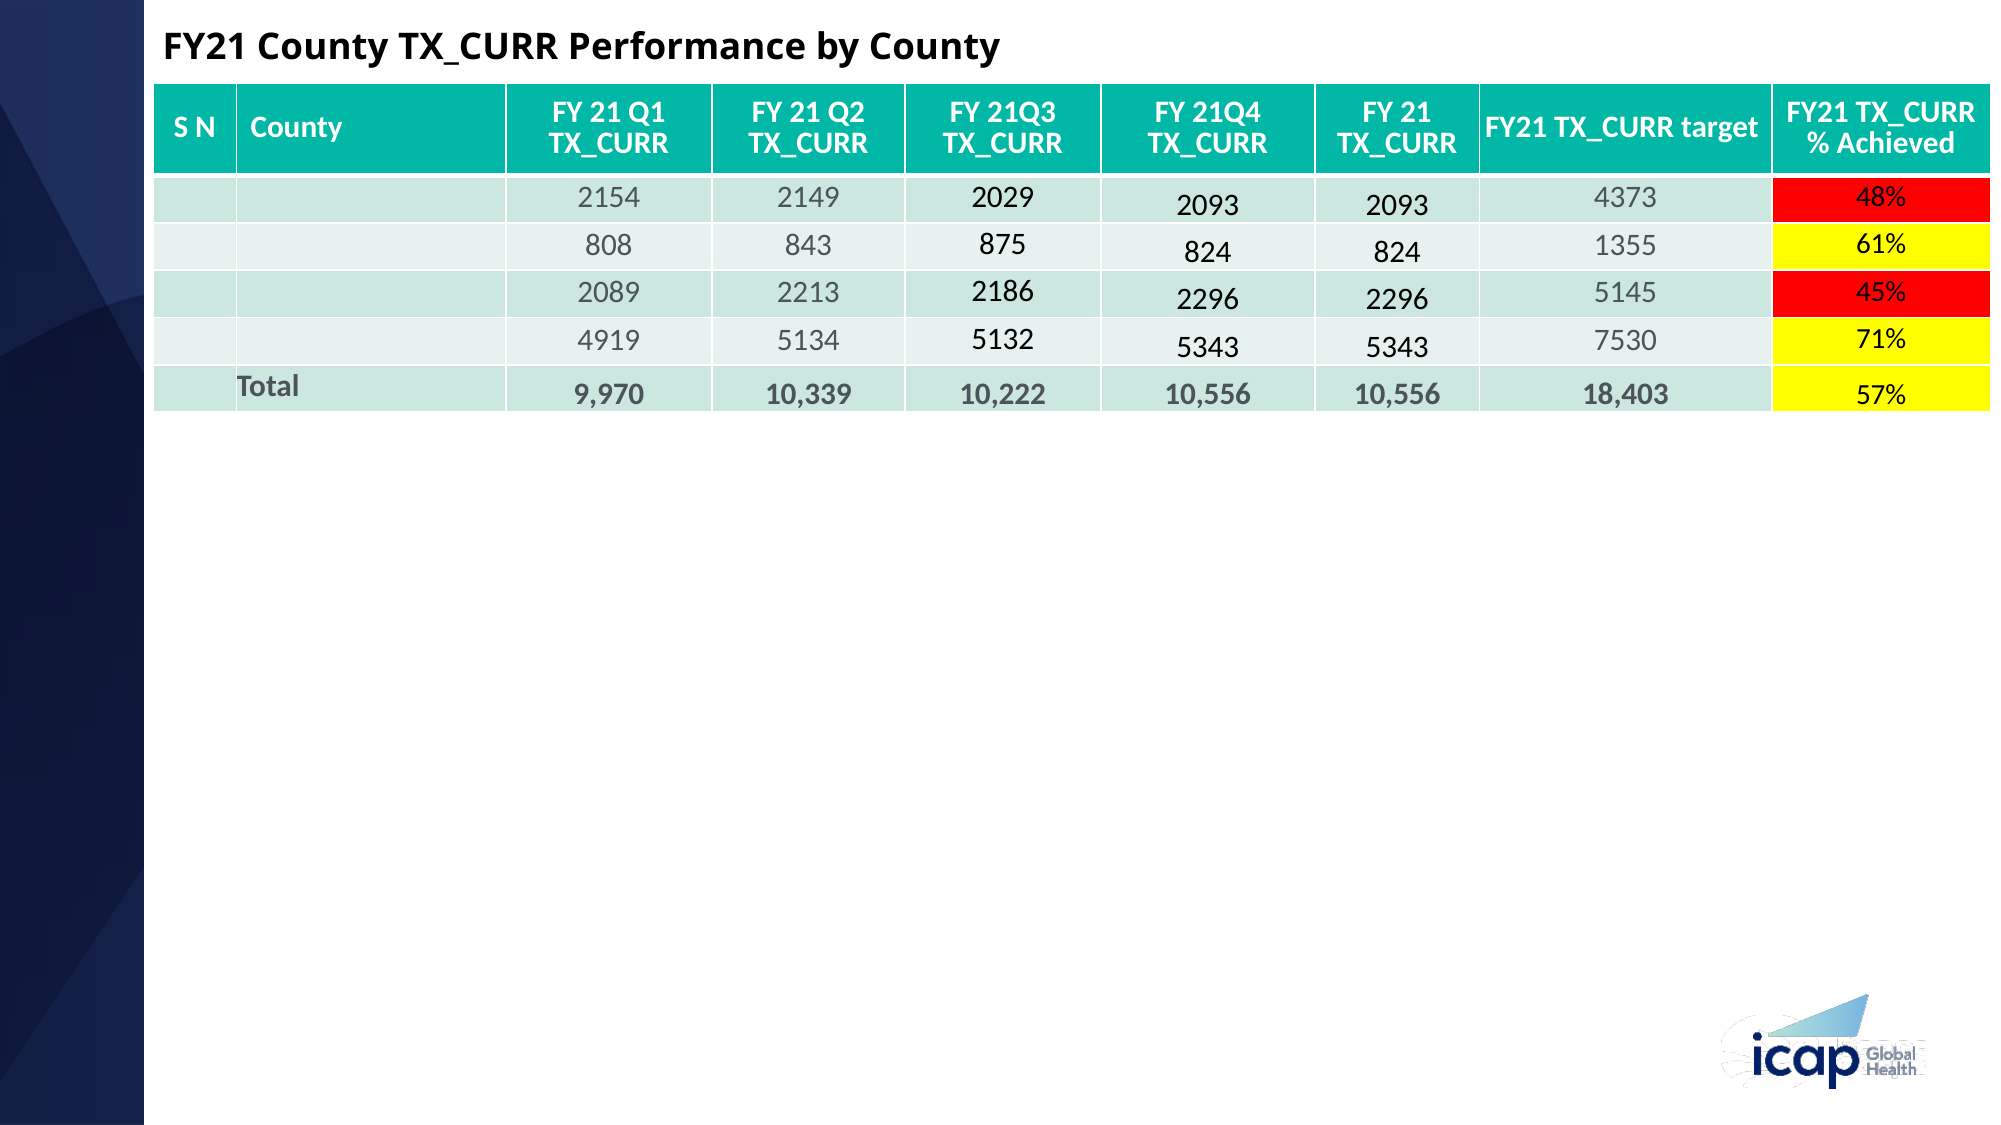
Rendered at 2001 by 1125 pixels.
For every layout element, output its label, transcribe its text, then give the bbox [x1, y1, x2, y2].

table_header County [237, 84, 505, 173]
table_cell 2296 [1316, 271, 1479, 317]
table_cell 2296 [1102, 271, 1314, 317]
table_cell 18,403 [1480, 366, 1771, 411]
table_cell 71% [1773, 318, 1990, 364]
table_cell 2093 [1102, 178, 1314, 222]
table_cell 61% [1773, 224, 1990, 269]
table_cell Total [237, 366, 505, 411]
table_cell [237, 271, 505, 317]
table_cell 10,556 [1102, 366, 1314, 411]
table_cell 843 [713, 224, 904, 269]
table_cell 7530 [1480, 318, 1771, 364]
table_cell [154, 271, 236, 317]
table_cell 2149 [713, 178, 904, 222]
table_cell 875 [906, 224, 1100, 269]
table_cell 45% [1773, 271, 1990, 317]
table_cell [154, 366, 236, 411]
table_cell [154, 178, 236, 222]
table_cell 10,222 [906, 366, 1100, 411]
table_cell 5134 [713, 318, 904, 364]
picture [1753, 994, 1916, 1089]
table_cell 5132 [906, 318, 1100, 364]
table_cell 2213 [713, 271, 904, 317]
table_cell 824 [1316, 224, 1479, 269]
table_cell 824 [1102, 224, 1314, 269]
table_cell 57% [1773, 366, 1990, 411]
table_header FY 21Q4 TX_CURR [1102, 84, 1314, 173]
table_cell 2089 [507, 271, 711, 317]
table_cell 2186 [906, 271, 1100, 317]
table_cell [237, 318, 505, 364]
table_cell 2029 [906, 178, 1100, 222]
table_header FY21 TX_CURR target [1480, 84, 1771, 173]
table_cell 10,556 [1316, 366, 1479, 411]
picture [0, 0, 144, 1125]
table_cell 48% [1773, 178, 1990, 222]
table_cell 5145 [1480, 271, 1771, 317]
title FY21 County TX_CURR Performance by County [147, 15, 1987, 76]
table_cell 4919 [507, 318, 711, 364]
table_cell 2093 [1316, 178, 1479, 222]
table_header FY 21 Q2 TX_CURR [713, 84, 904, 173]
table_cell [237, 178, 505, 222]
table_cell 5343 [1102, 318, 1314, 364]
table_cell [154, 224, 236, 269]
table_header FY 21 TX_CURR [1316, 84, 1479, 173]
table_cell 808 [507, 224, 711, 269]
table_cell [154, 318, 236, 364]
table_cell 5343 [1316, 318, 1479, 364]
table_cell 4373 [1480, 178, 1771, 222]
table_header FY21 TX_CURR % Achieved [1773, 84, 1990, 173]
table_header FY 21 Q1 TX_CURR [507, 84, 711, 173]
table_cell [237, 224, 505, 269]
table_header S N [154, 84, 236, 173]
table_cell 1355 [1480, 224, 1771, 269]
table_cell 2154 [507, 178, 711, 222]
table_cell 10,339 [713, 366, 904, 411]
table_header FY 21Q3 TX_CURR [906, 84, 1100, 173]
table_cell 9,970 [507, 366, 711, 411]
